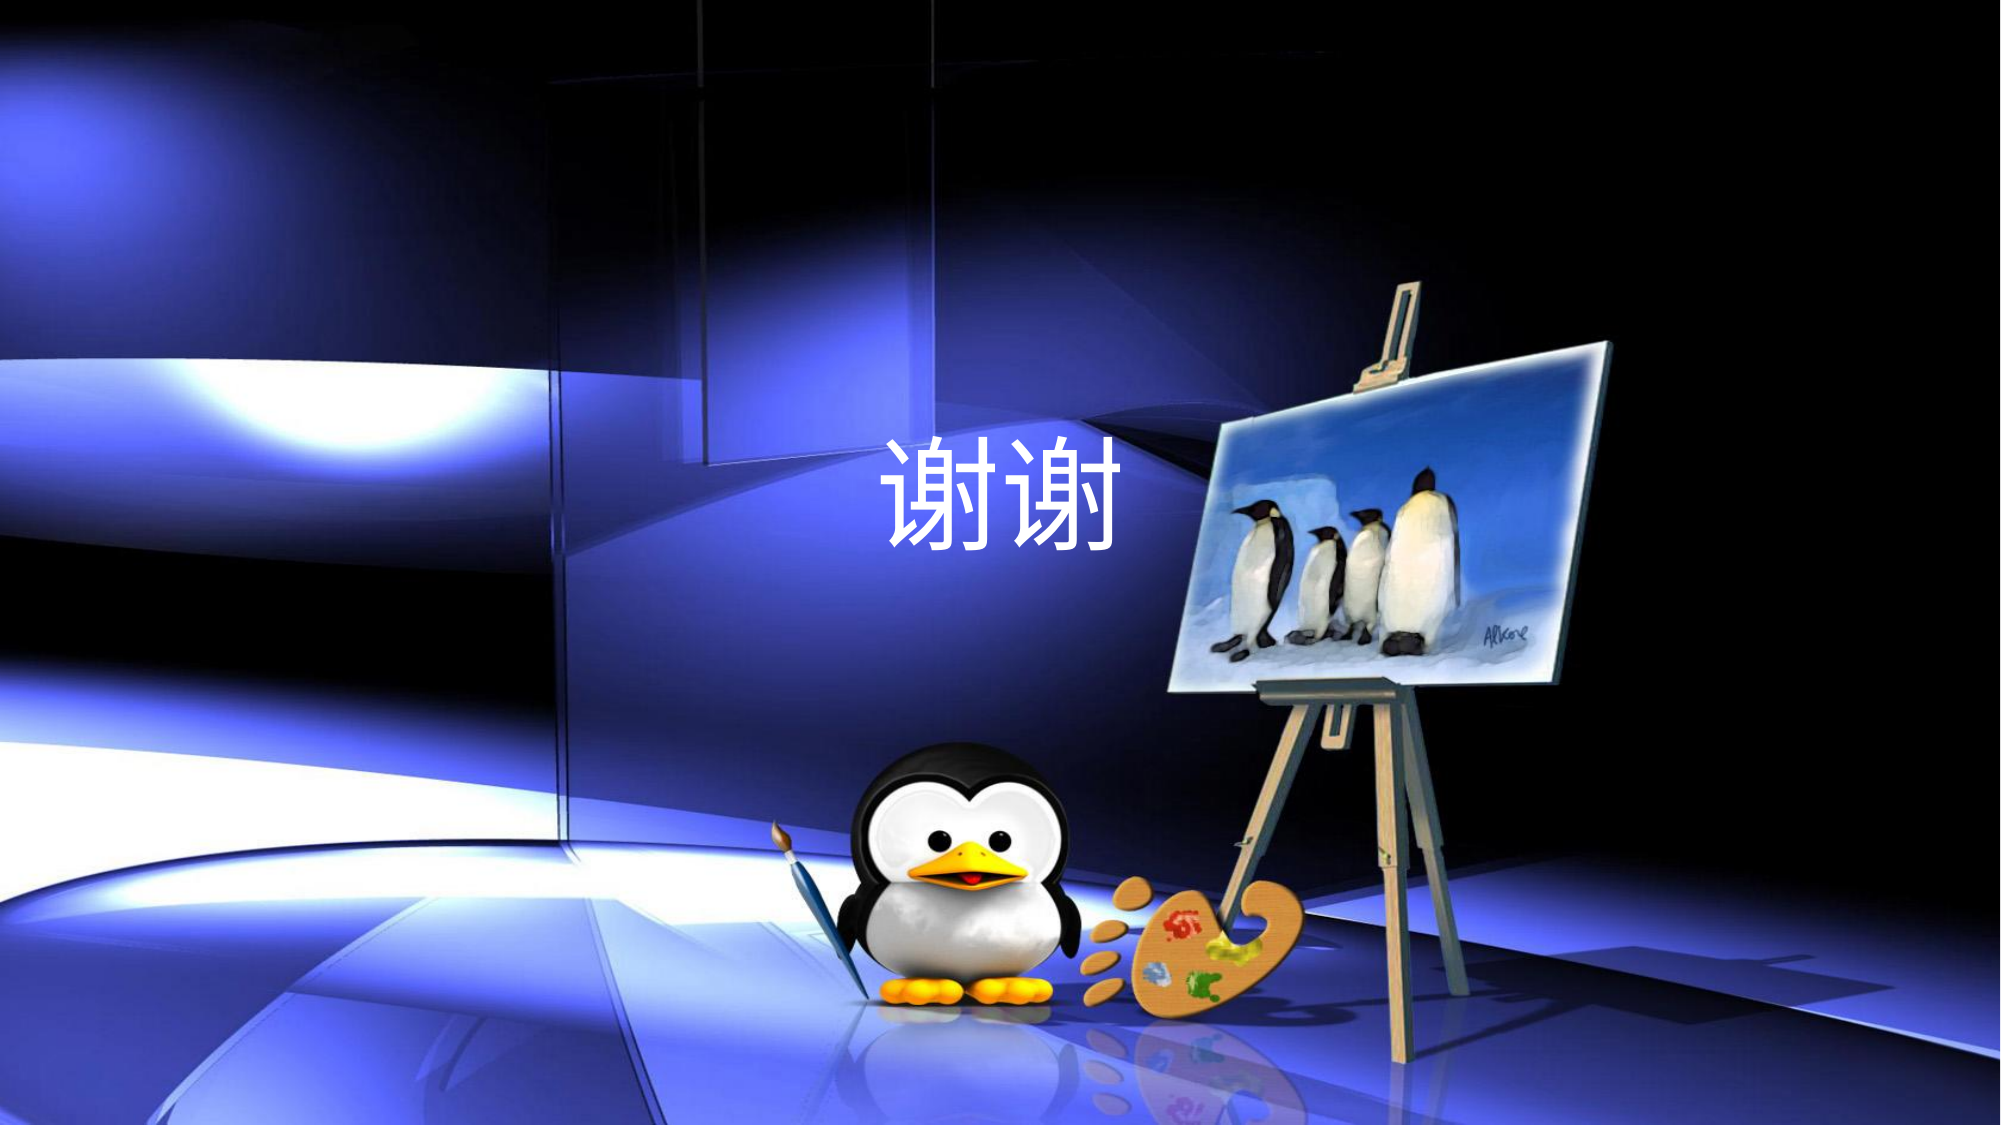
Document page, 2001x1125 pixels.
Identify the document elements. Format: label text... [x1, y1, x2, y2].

picture [0, 0, 2001, 1125]
title 谢谢 [249, 184, 1750, 576]
